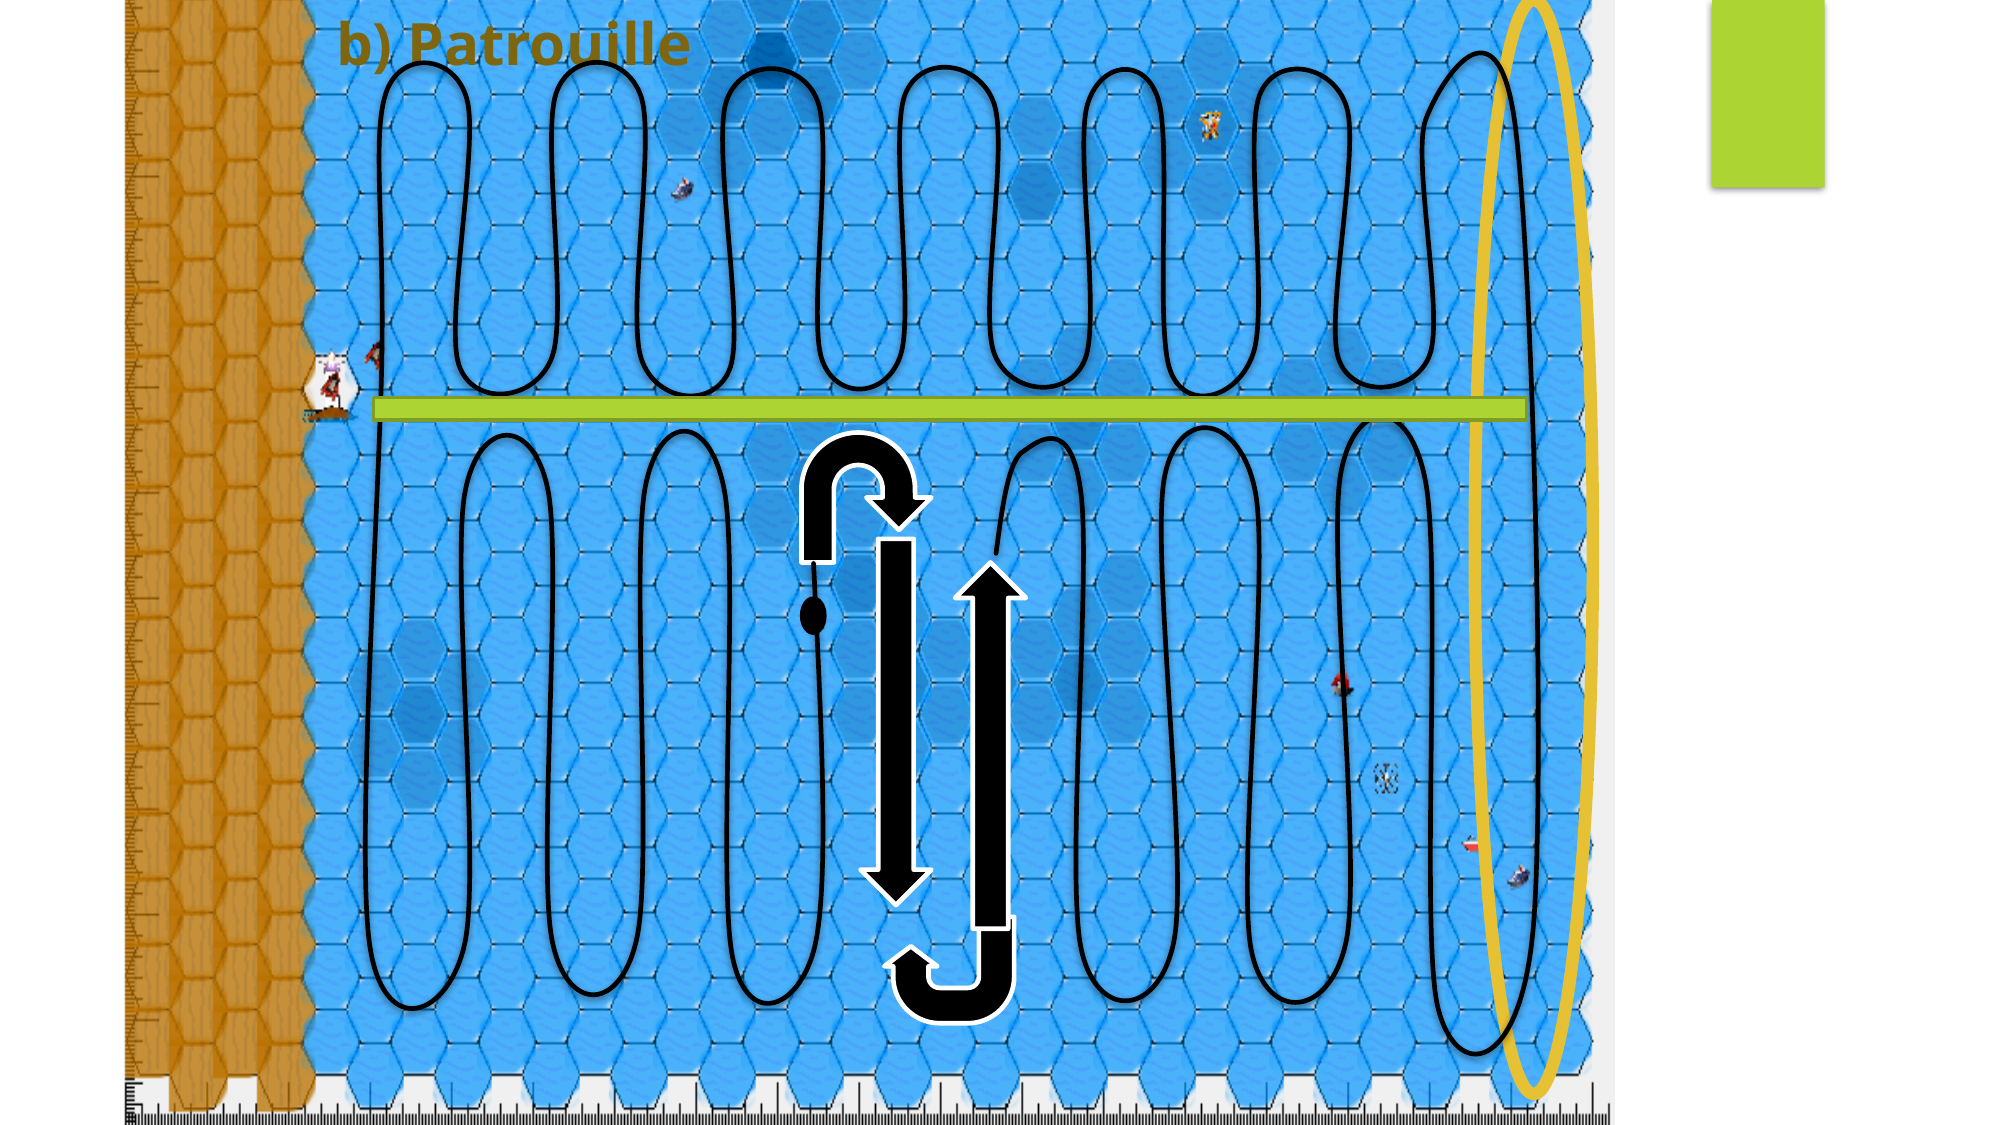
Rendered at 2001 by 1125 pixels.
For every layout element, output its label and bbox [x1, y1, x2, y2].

picture [122, 0, 1615, 1125]
